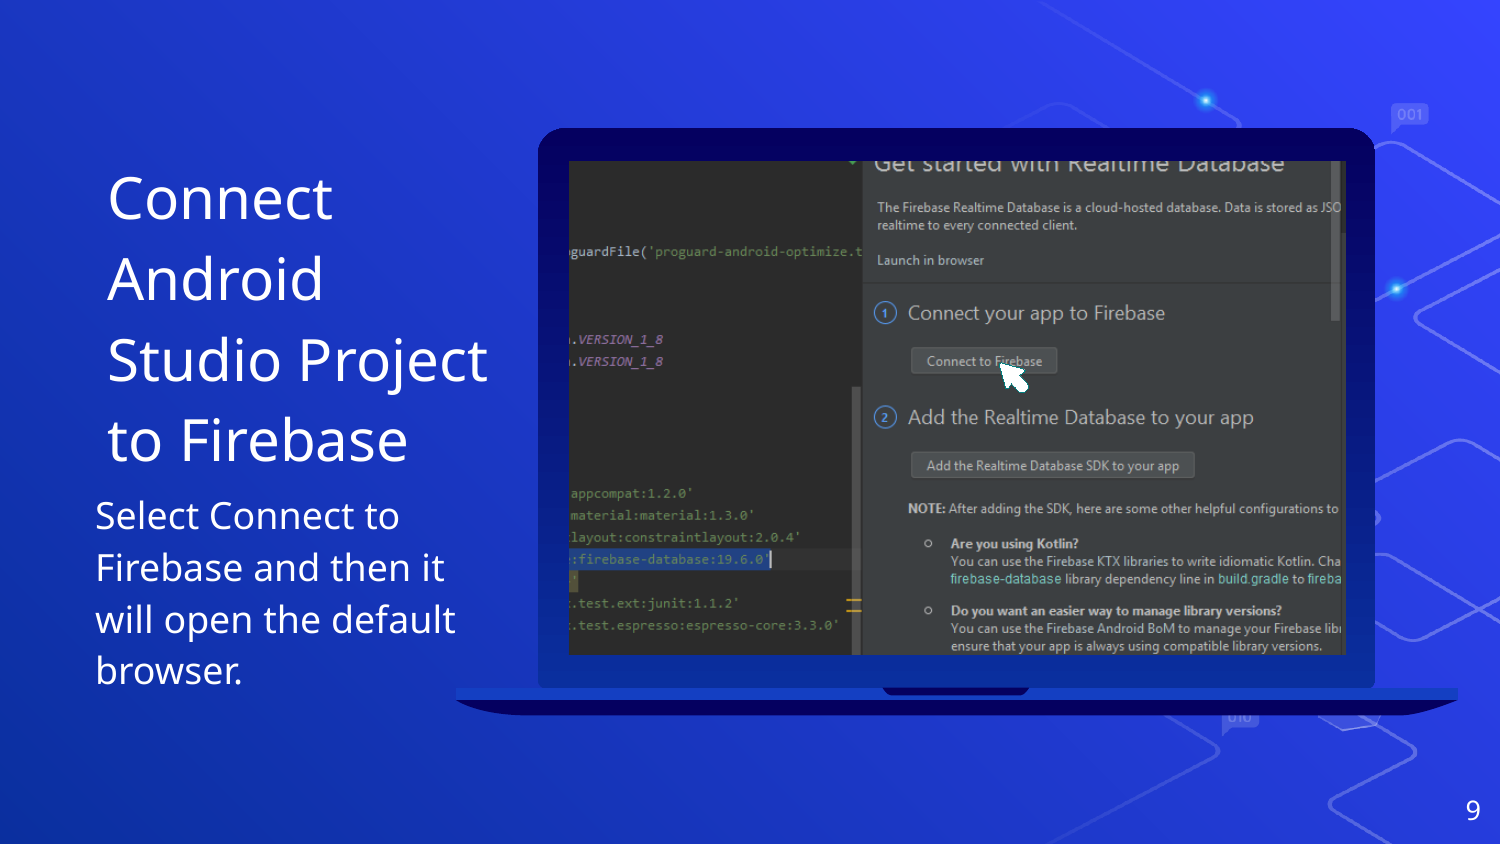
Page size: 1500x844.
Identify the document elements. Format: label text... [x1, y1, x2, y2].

list Connect Android Studio Project to Firebase Select Connect to Firebase and then it will open the default browser. [95, 128, 453, 716]
picture [0, 0, 1500, 844]
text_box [455, 128, 1459, 716]
slide_number 9 [1391, 779, 1482, 844]
